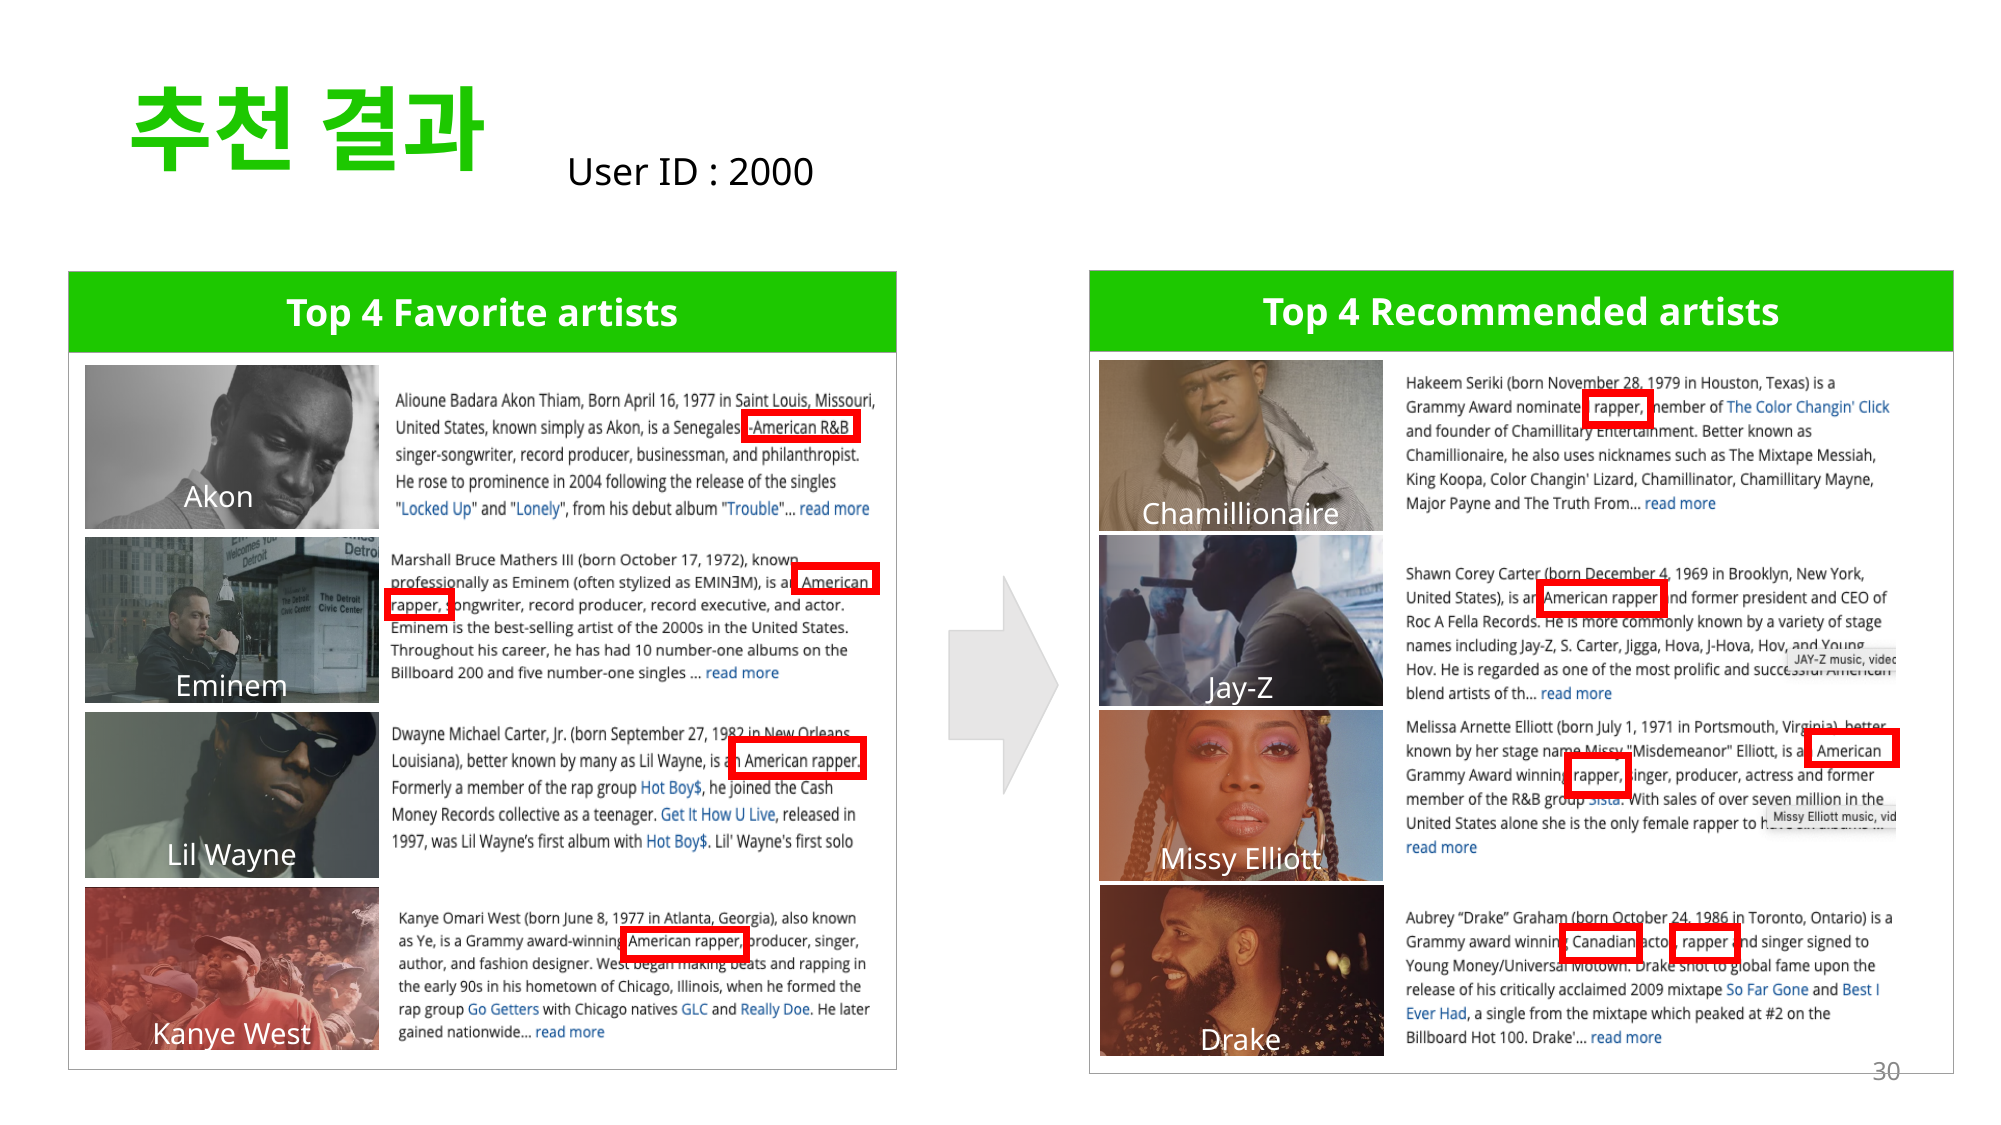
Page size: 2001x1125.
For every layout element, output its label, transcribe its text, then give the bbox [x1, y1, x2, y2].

text_box User ID : 2000 [551, 140, 1246, 202]
table_cell [1090, 352, 1953, 1073]
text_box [1098, 360, 1897, 1079]
title 추천 결과 [113, 25, 1839, 243]
table_header Top 4 Recommended artists [1090, 271, 1953, 351]
slide_number ‹#› [1466, 1074, 1916, 1103]
table_header Top 4 Favorite artists [69, 272, 896, 352]
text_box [84, 365, 880, 1074]
table_cell [69, 353, 896, 1069]
text_box [949, 576, 1059, 794]
